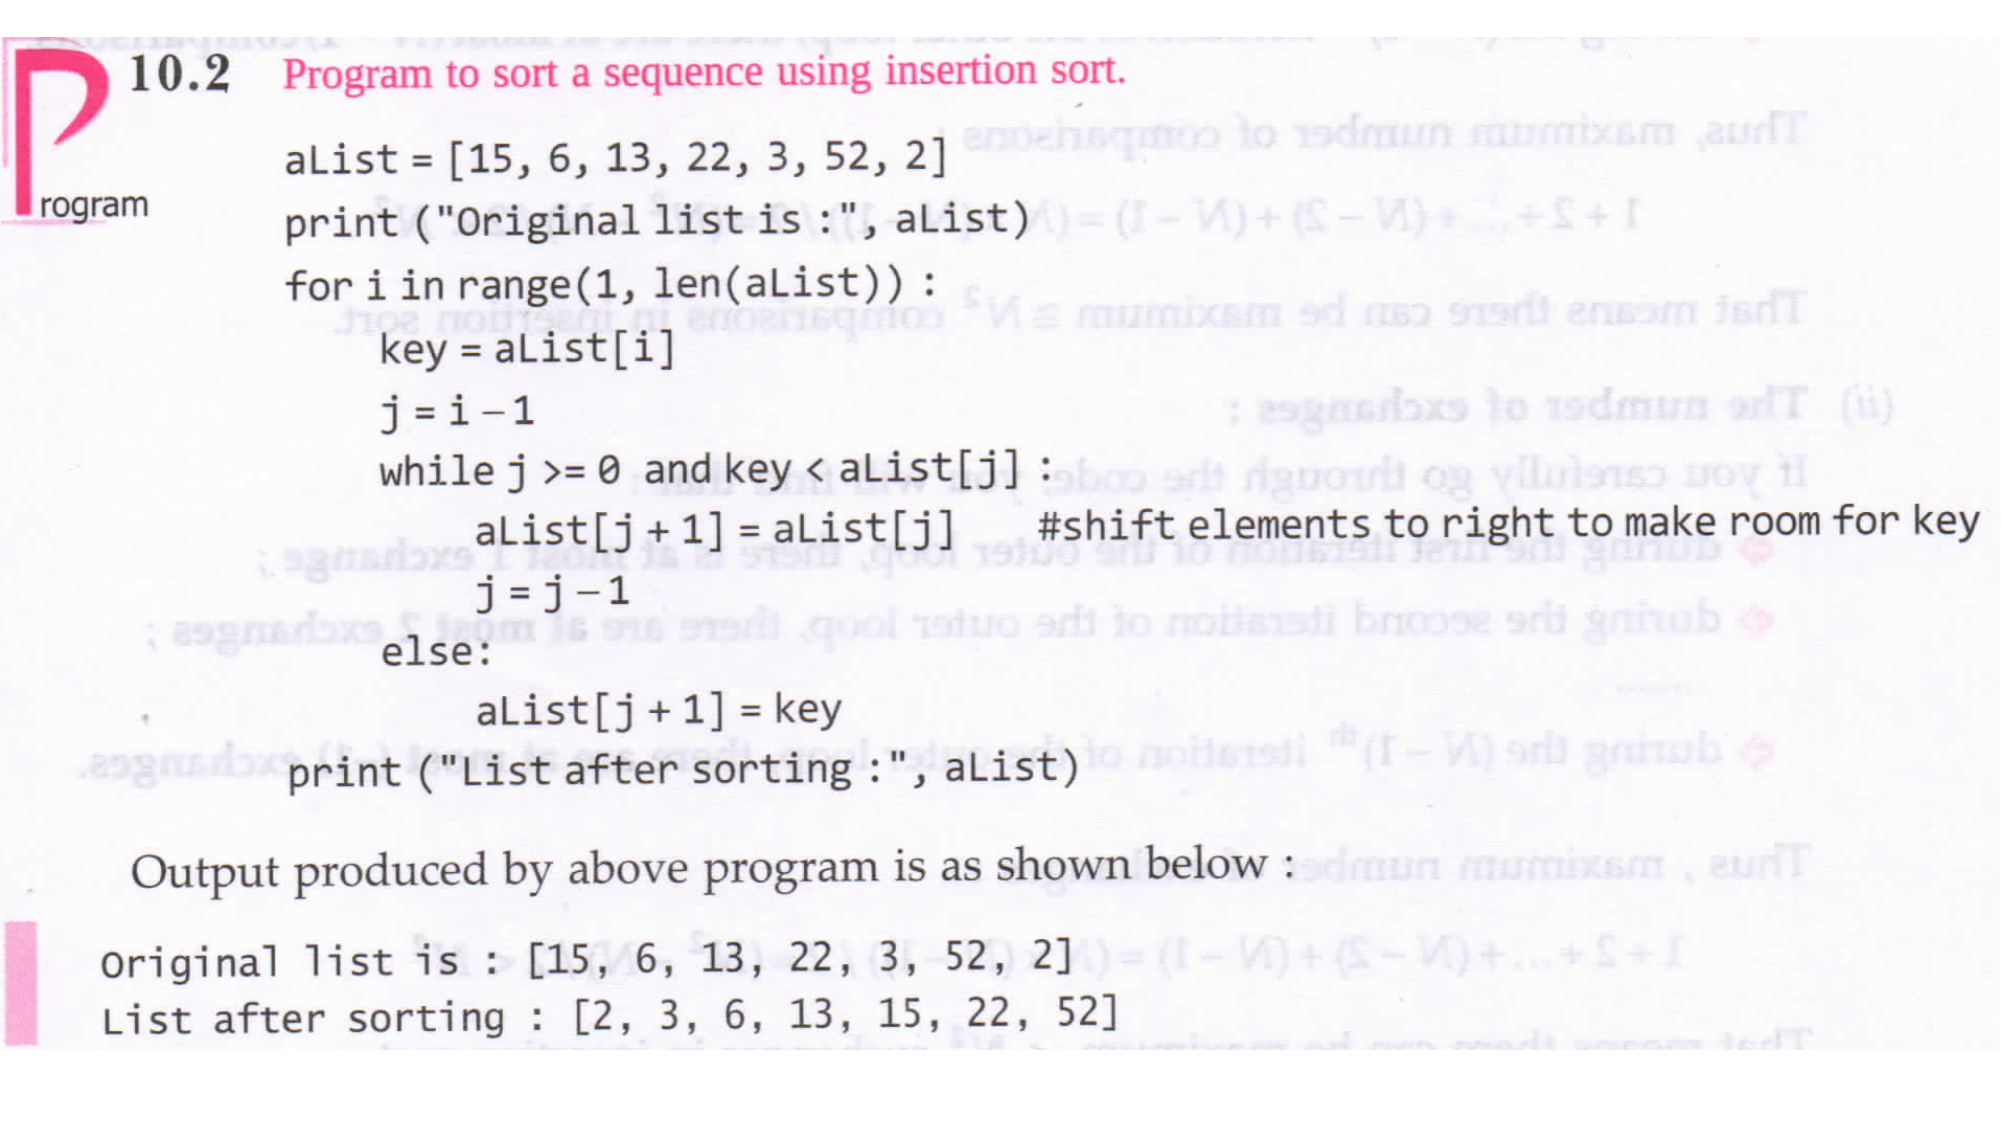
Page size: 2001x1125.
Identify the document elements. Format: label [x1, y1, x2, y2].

picture [0, 37, 2000, 1050]
